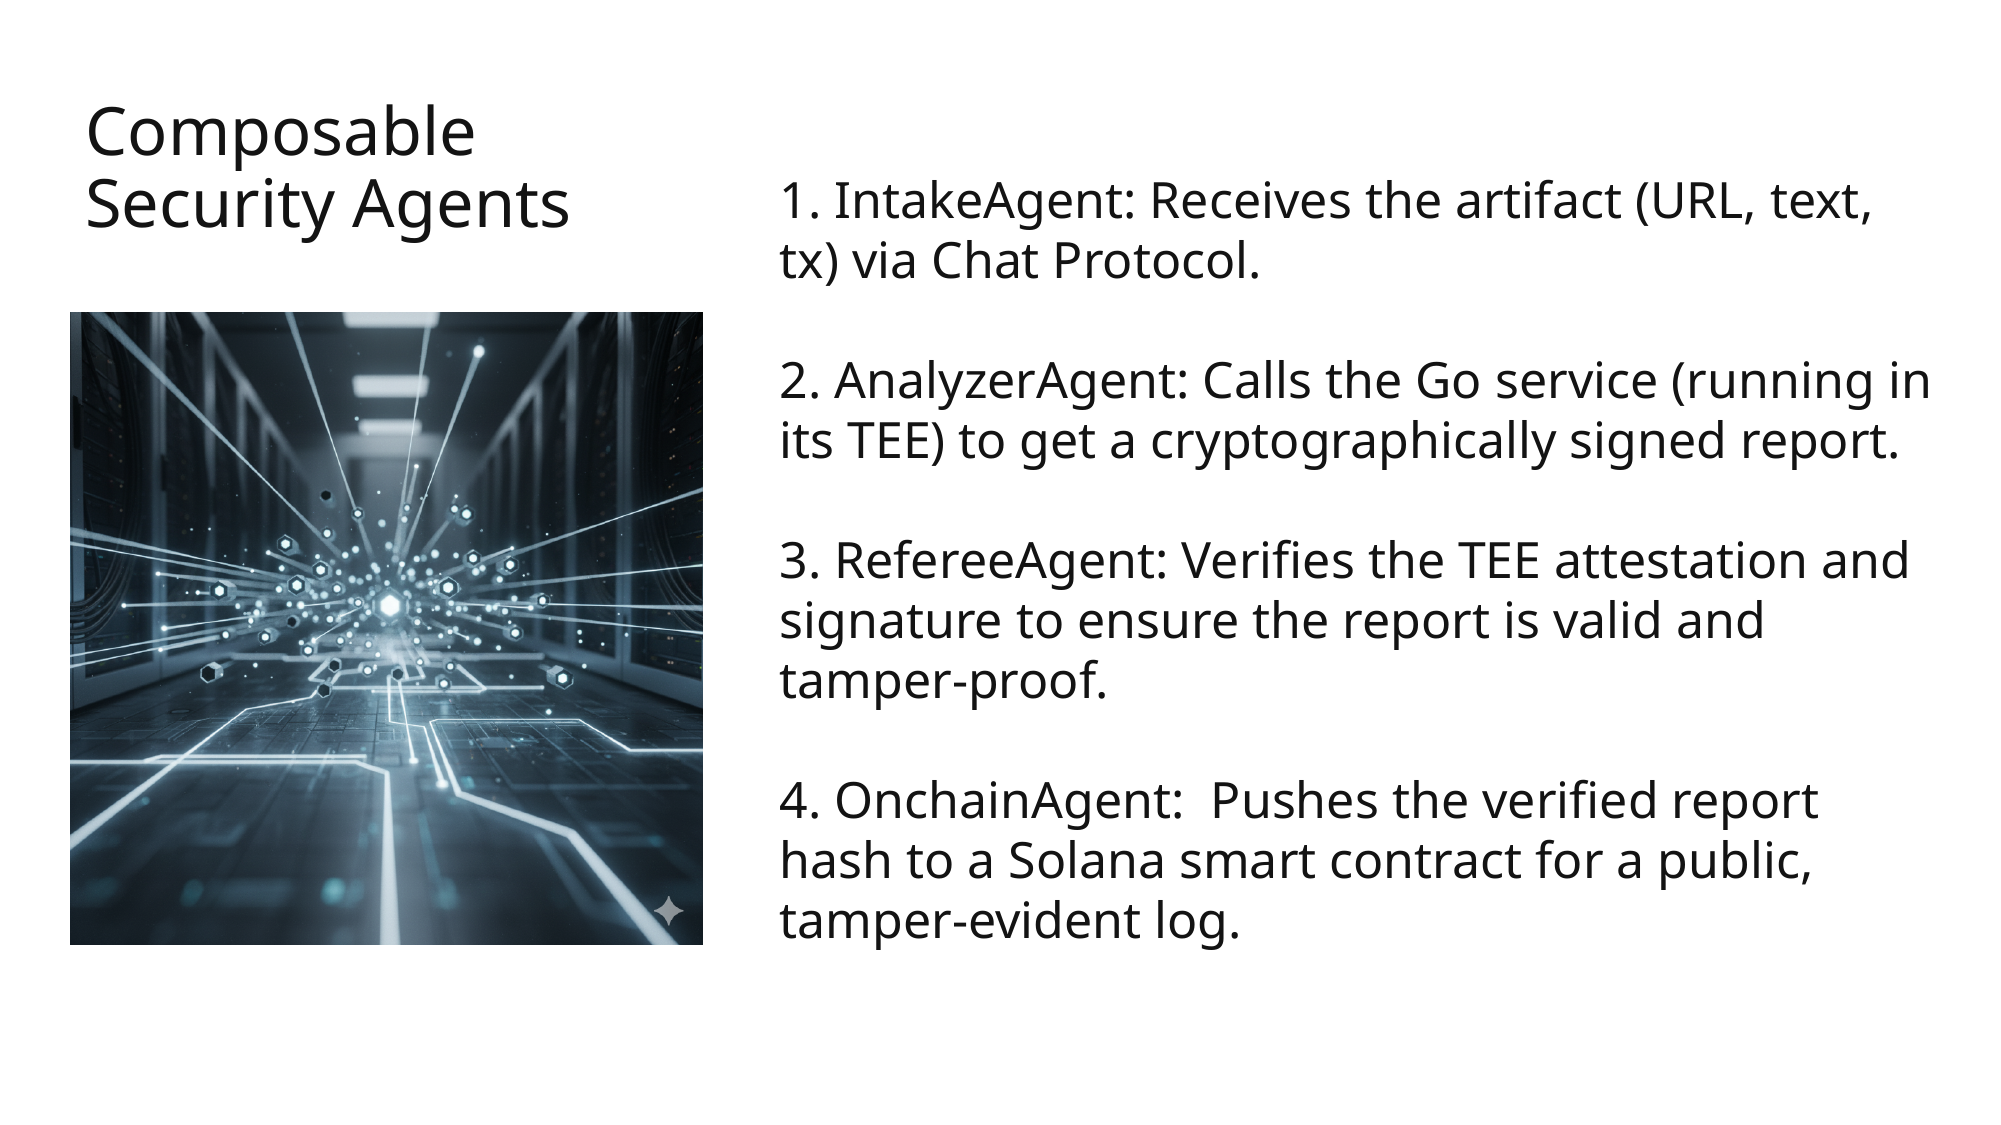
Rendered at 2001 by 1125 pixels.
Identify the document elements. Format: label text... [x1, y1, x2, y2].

text_box 1. IntakeAgent: Receives the artifact (URL, text, tx) via Chat Protocol. 2. AnalyzerAgent: Calls the Go service (running in its TEE) to get a cryptographically signed report. 3. RefereeAgent: Verifies the TEE attestation and signature to ensure the report is valid and tamper-proof. 4. OnchainAgent: Pushes the verified report hash to a Solana smart contract for a public, tamper-evident log. [764, 161, 1953, 956]
picture [70, 312, 703, 945]
title Composable Security Agents [70, 90, 699, 312]
